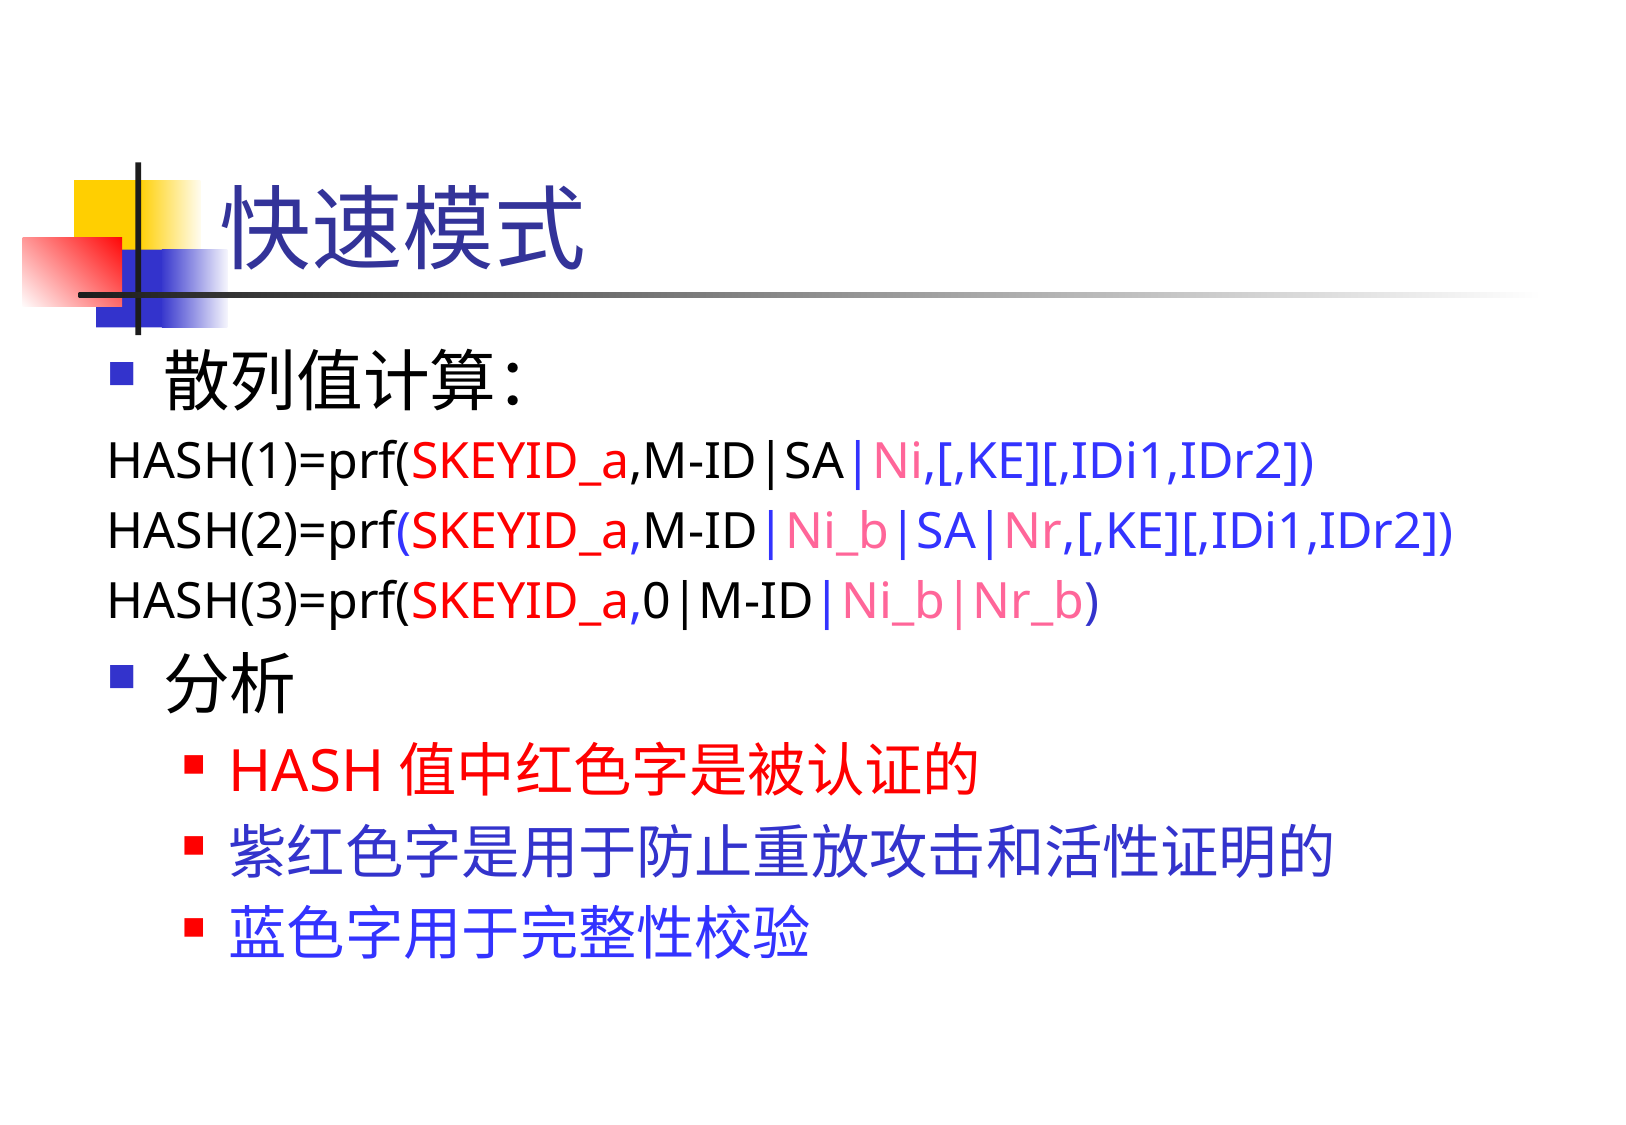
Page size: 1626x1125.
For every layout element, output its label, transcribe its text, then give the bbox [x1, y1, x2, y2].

list 散列值计算： HASH(1)=prf(SKEYID_a,M-ID|SA|Ni,[,KE][,IDi1,IDr2]) HASH(2)=prf(SKEYID_a,M-ID|Ni_b|SA|Nr,[,KE][,IDi1,IDr2]) HASH(3)=prf(SKEYID_a,0|M-ID|Ni_b|Nr_b) 分析 HASH值中红色字是被认证的 紫红色字是用于防止重放攻击和活性证明的 蓝色字用于完整性校验 [91, 330, 1592, 1007]
title 快速模式 [204, 101, 1590, 289]
